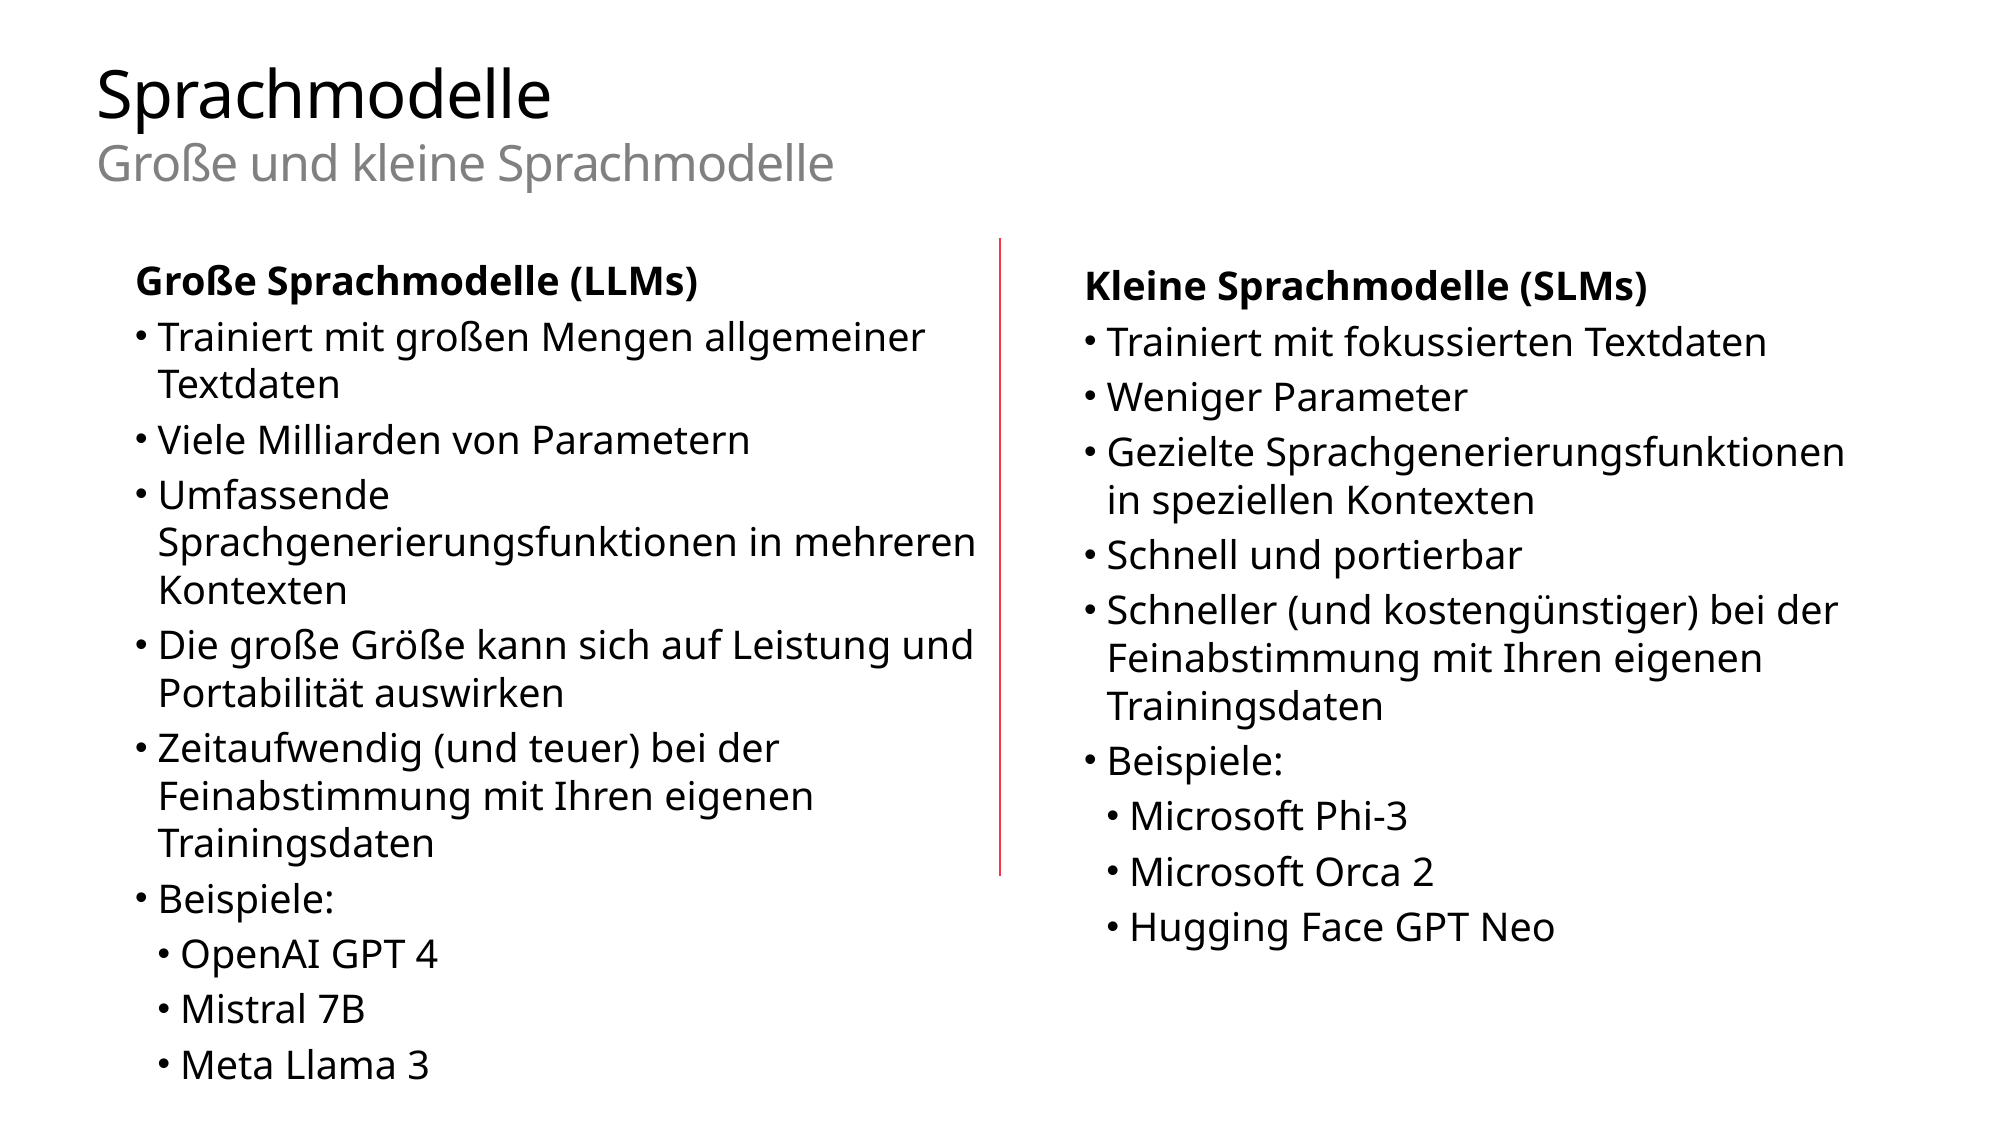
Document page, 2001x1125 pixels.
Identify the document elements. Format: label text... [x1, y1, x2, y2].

list Große Sprachmodelle (LLMs) Trainiert mit großen Mengen allgemeiner Textdaten Viele Milliarden von Parametern Umfassende Sprachgenerierungsfunktionen in mehreren Kontexten Die große Größe kann sich auf Leistung und Portabilität auswirken Zeitaufwendig (und teuer) bei der Feinabstimmung mit Ihren eigenen Trainingsdaten Beispiele: OpenAI GPT 4 Mistral 7B Meta Llama 3 [135, 261, 979, 1115]
list Kleine Sprachmodelle (SLMs) Trainiert mit fokussierten Textdaten Weniger Parameter Gezielte Sprachgenerierungsfunktionen in speziellen Kontexten Schnell und portierbar Schneller (und kostengünstiger) bei der Feinabstimmung mit Ihren eigenen Trainingsdaten Beispiele: Microsoft Phi-3 Microsoft Orca 2 Hugging Face GPT Neo [1084, 261, 1865, 971]
title Sprachmodelle Große und kleine Sprachmodelle [96, 51, 1904, 192]
